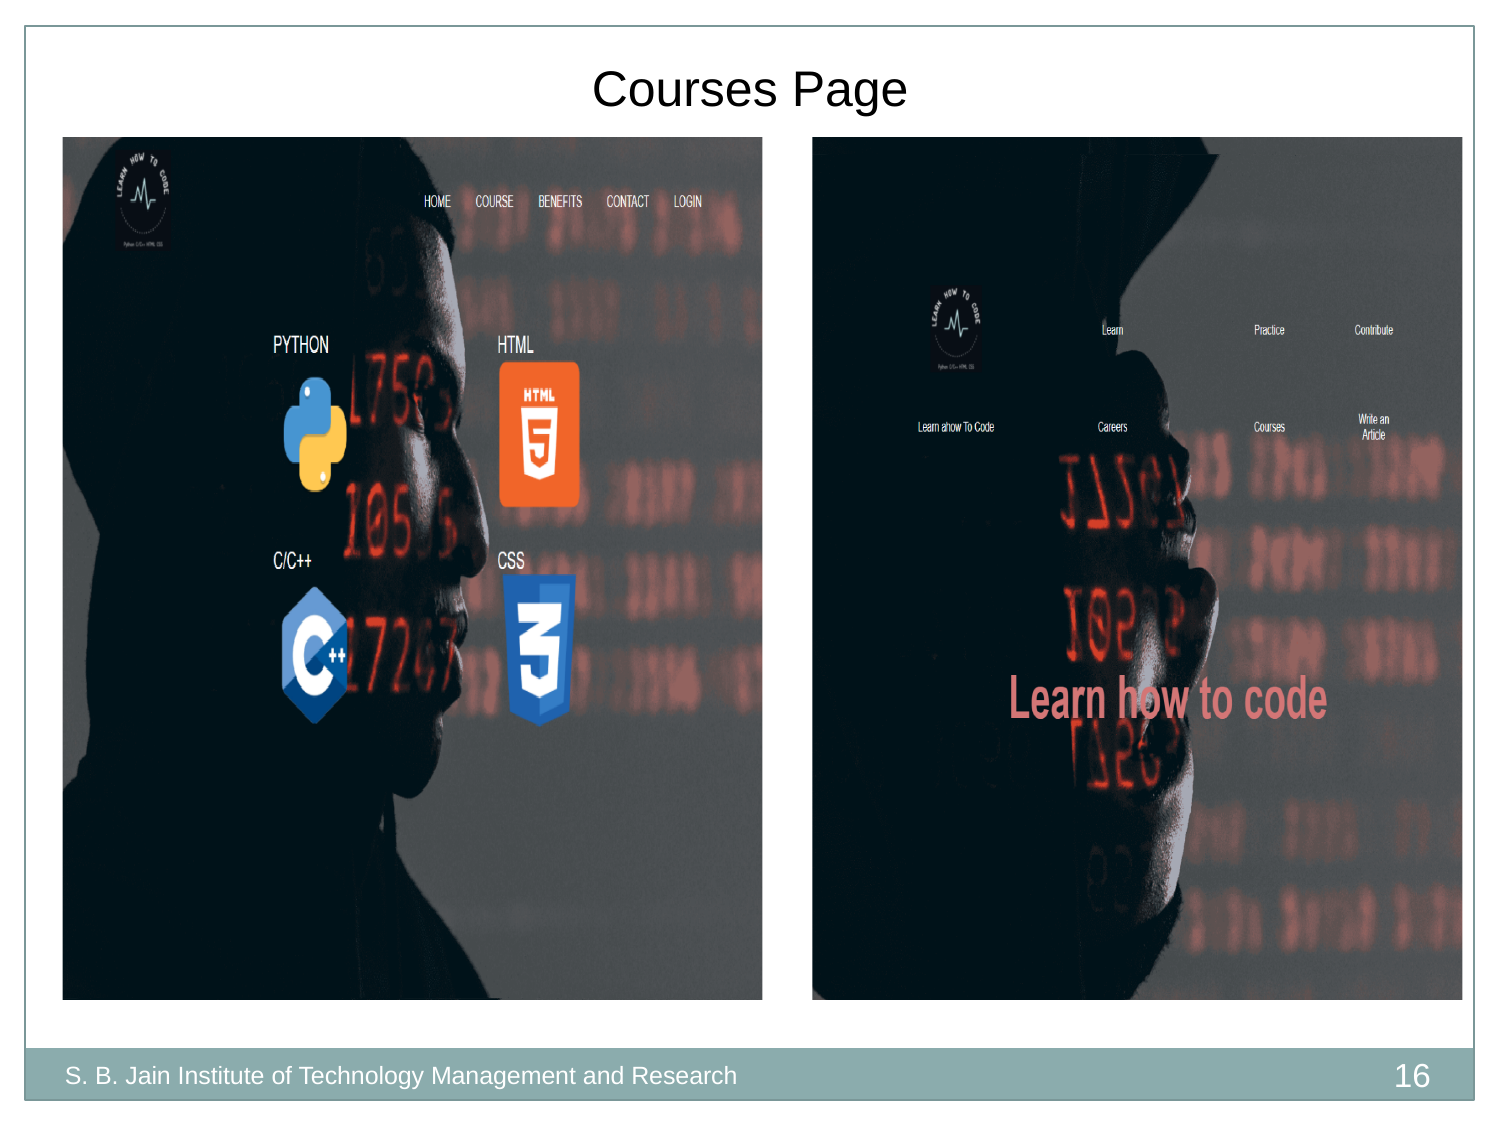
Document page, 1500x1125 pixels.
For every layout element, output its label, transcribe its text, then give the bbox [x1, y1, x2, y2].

slide_number 16 [1387, 1054, 1438, 1097]
picture [62, 137, 763, 1001]
footer S. B. Jain Institute of Technology Management and Research [62, 1059, 914, 1090]
title Courses Page [110, 56, 1390, 118]
picture [812, 137, 1463, 1001]
